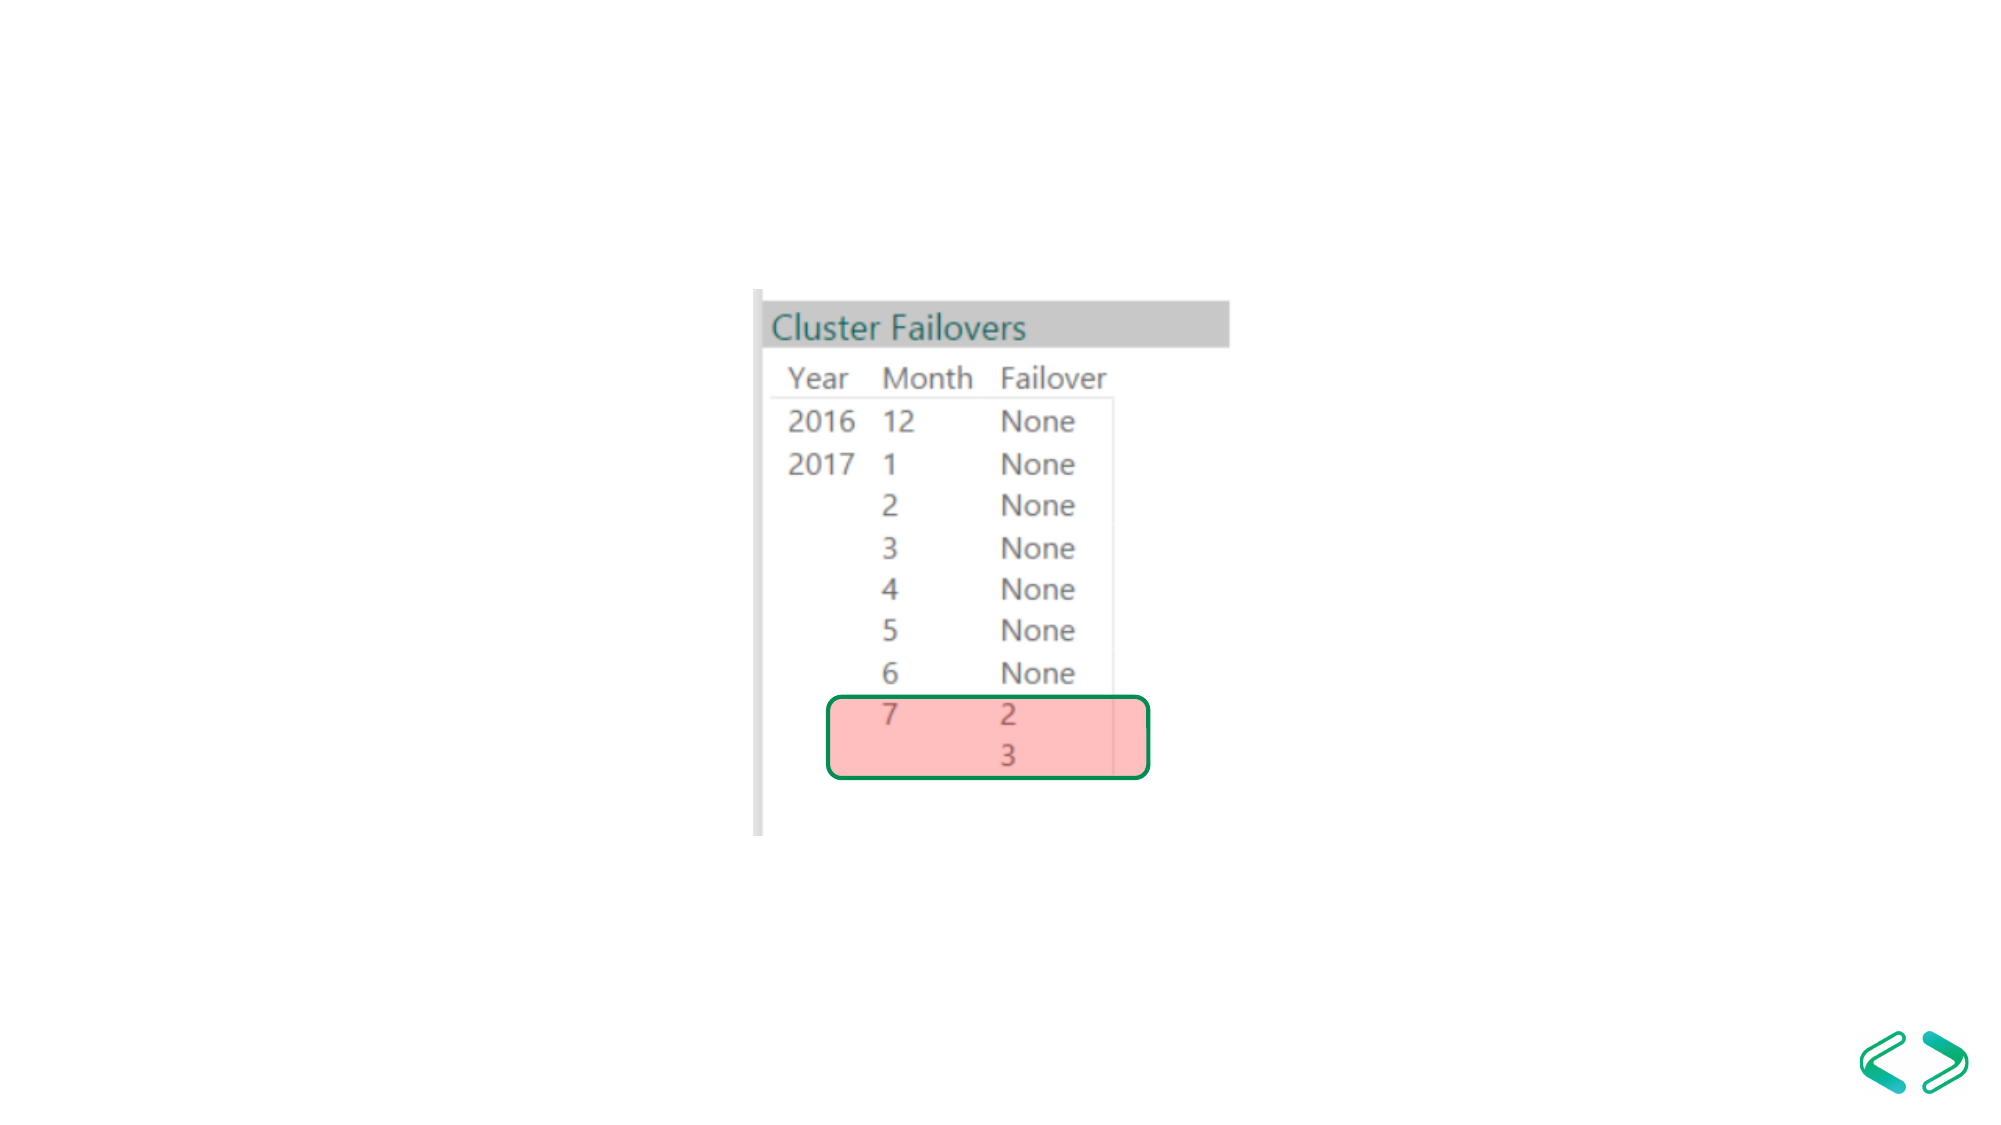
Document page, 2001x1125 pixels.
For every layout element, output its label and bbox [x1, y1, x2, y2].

picture [752, 288, 1248, 837]
